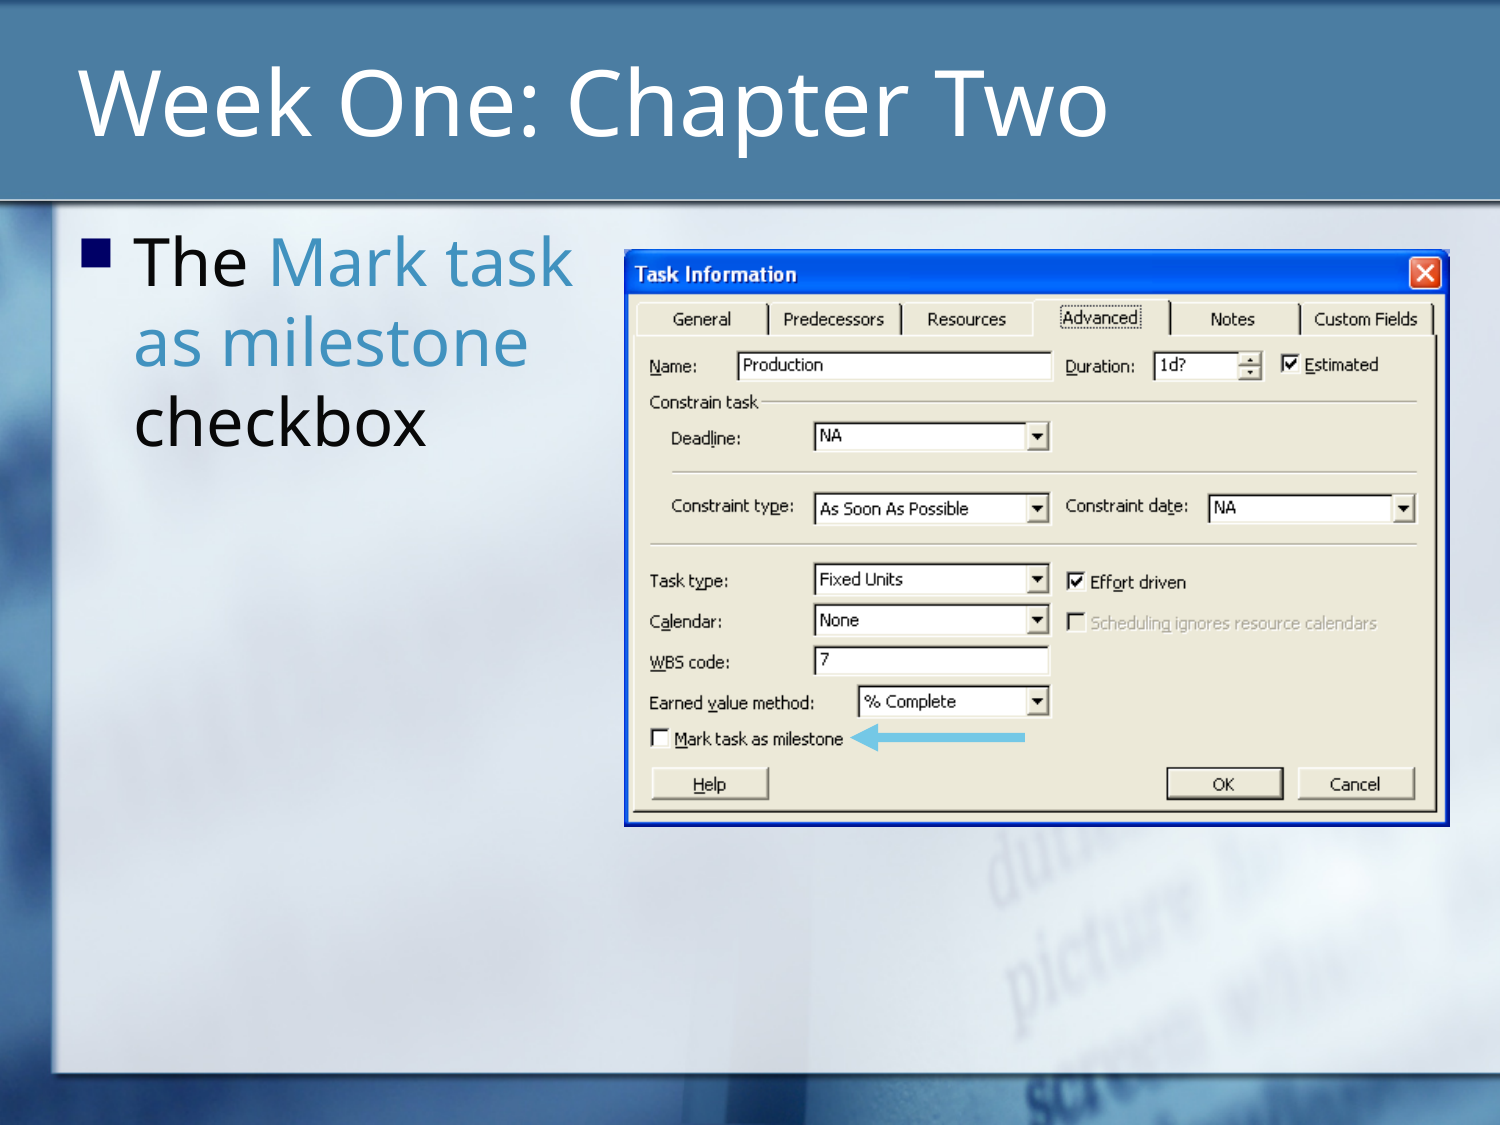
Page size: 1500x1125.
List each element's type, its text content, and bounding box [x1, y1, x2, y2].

picture [0, 0, 1500, 1125]
list The Mark task as milestone checkbox [62, 212, 600, 1075]
title Week One: Chapter Two [62, 12, 1461, 188]
